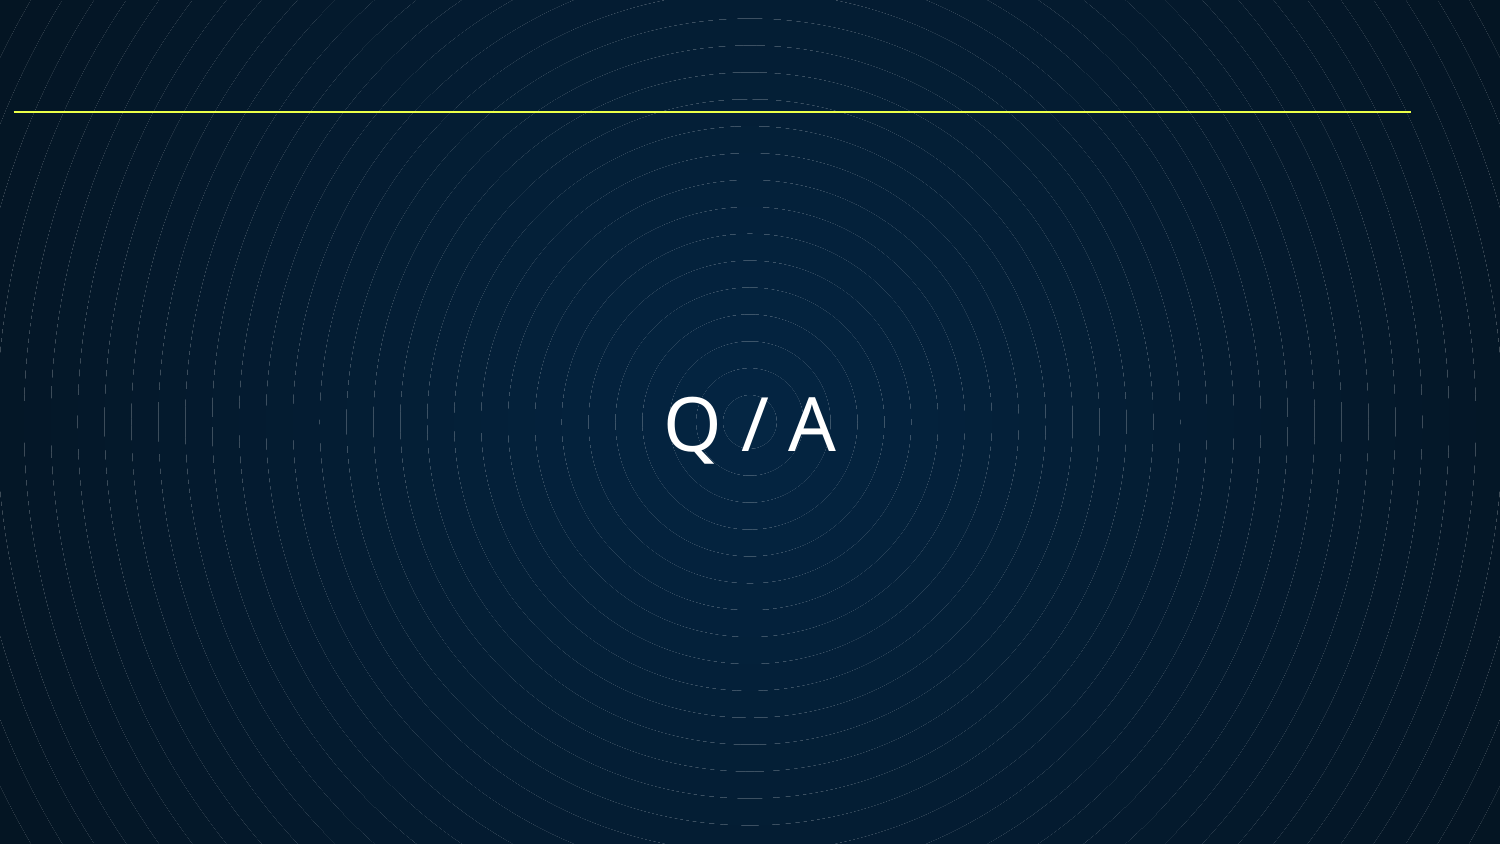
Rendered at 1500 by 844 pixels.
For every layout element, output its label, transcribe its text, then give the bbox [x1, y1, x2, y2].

text_box Q / A [547, 316, 953, 528]
